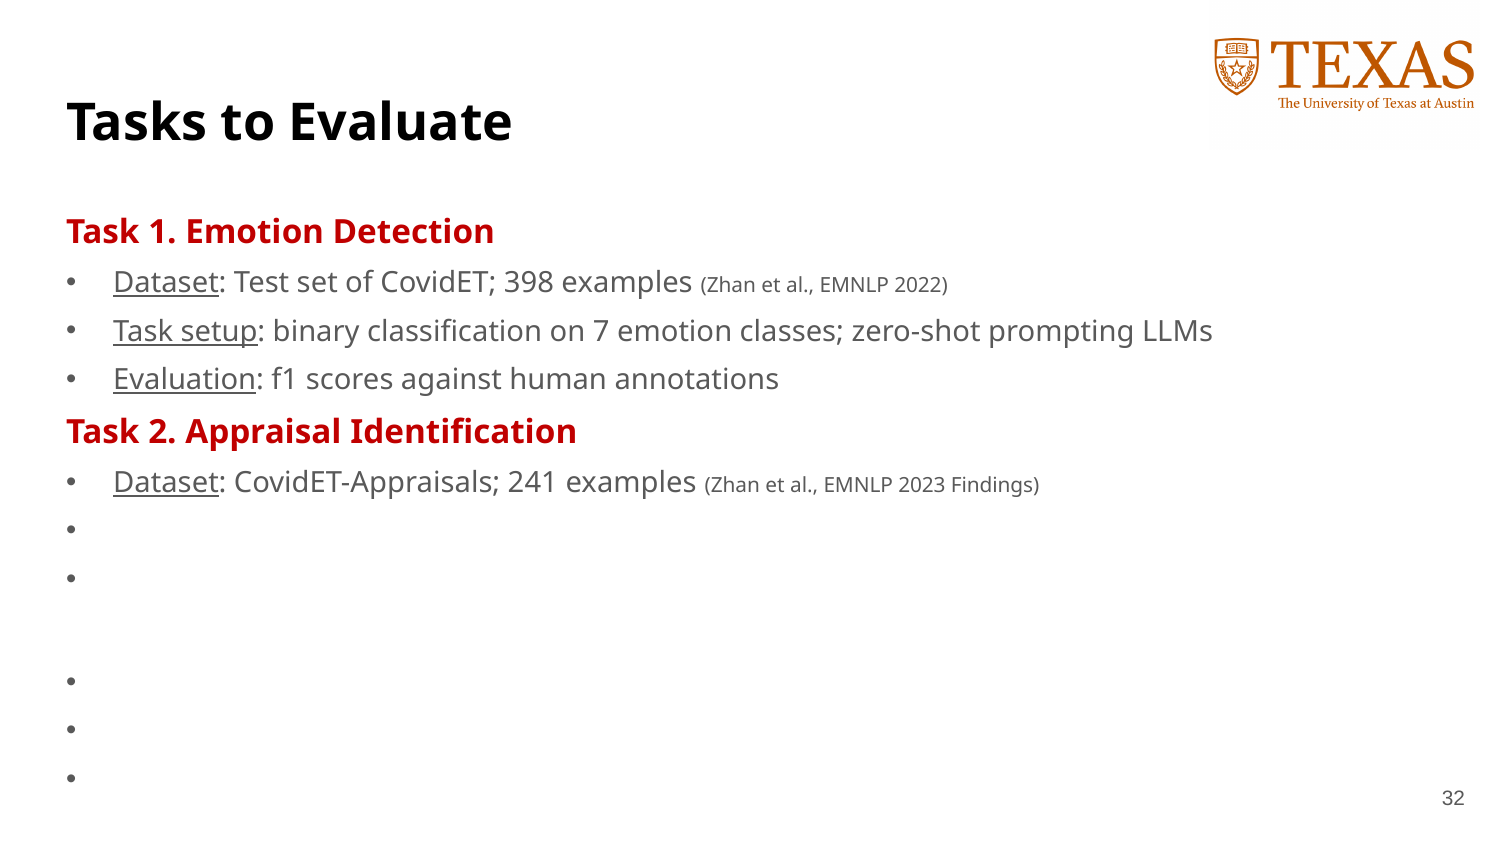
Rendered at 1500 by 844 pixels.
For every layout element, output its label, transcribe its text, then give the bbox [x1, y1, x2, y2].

slide_number 32 [1389, 764, 1480, 830]
picture [1209, 0, 1480, 150]
title Tasks to Evaluate [51, 72, 1449, 167]
list Task 1. Emotion Detection Dataset: Test set of CovidET; 398 examples (Zhan et al., EMNLP 2022) Task setup: binary classification on 7 emotion classes; zero-shot prompting LLMs Evaluation: f1 scores against human annotations Task 2. Appraisal Identification Dataset: CovidET-Appraisals; 241 examples (Zhan et al., EMNLP 2023 Findings) Task setup: 10-scale Likert elicitation on 24 appraisal dimensions; zero-shot prompting LLMs Evaluation: Spearman’s correlation against human annotations Task 3. Reappraisal Dataset: 1000 Reddit posts sourced from various domains Task setup: zero-shot generating reappraisal responses to Reddit posts Evaluation: GPT-4 evaluation for reappraisal responses [51, 189, 1449, 830]
